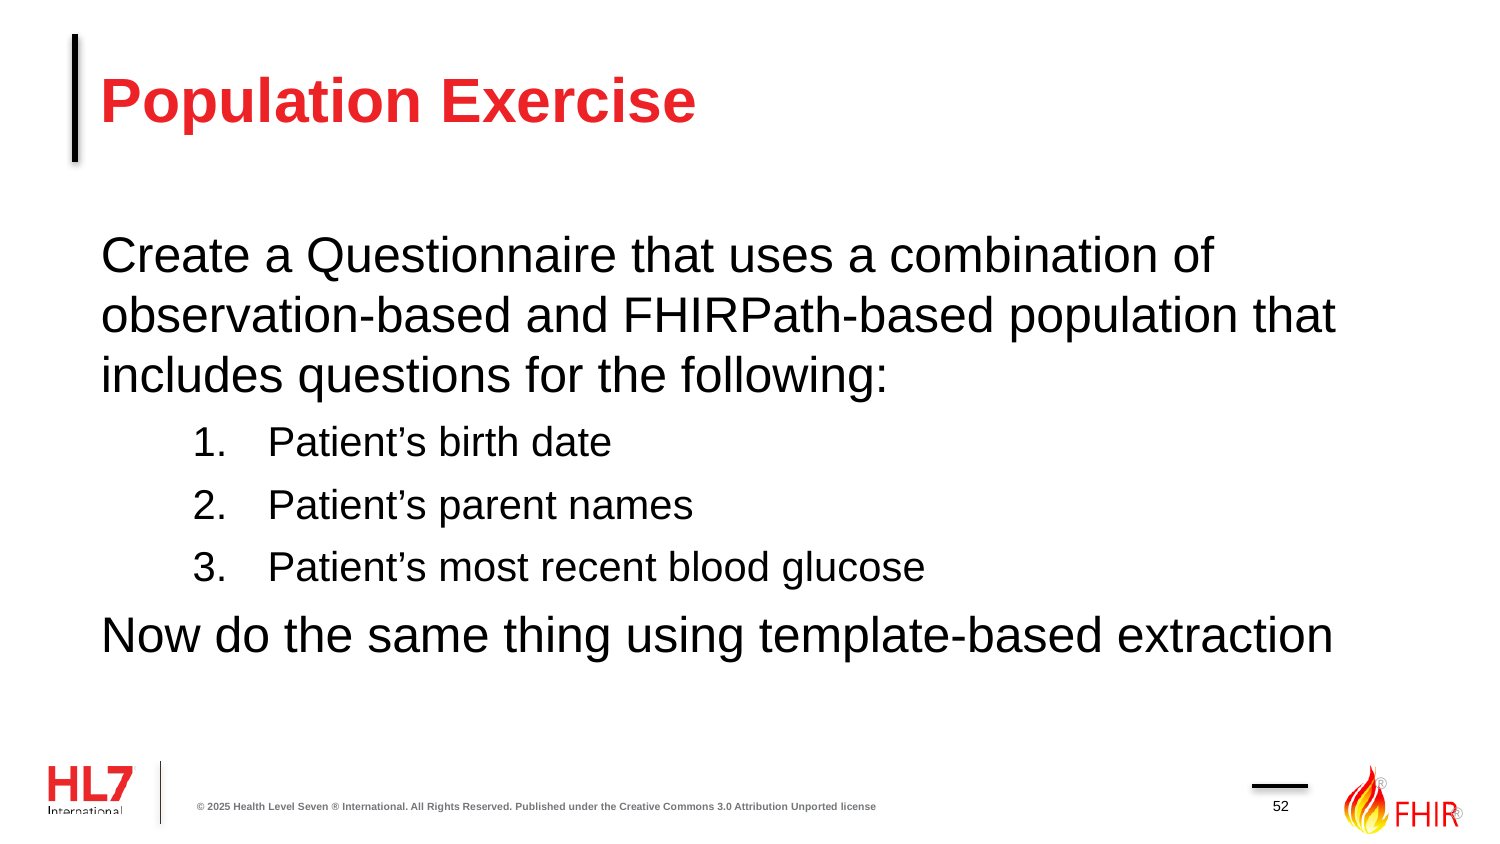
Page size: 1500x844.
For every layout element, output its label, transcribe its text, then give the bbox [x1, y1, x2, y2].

list Create a Questionnaire that uses a combination of observation-based and FHIRPath-based population that includes questions for the following: Patient’s birth date Patient’s parent names Patient’s most recent blood glucose Now do the same thing using template-based extraction [100, 222, 1451, 731]
picture [1339, 760, 1463, 837]
slide_number 52 [1258, 786, 1304, 814]
footer © 2025 Health Level Seven ® International. All Rights Reserved. Published under the Creative Commons 3.0 Attribution Unported license [196, 786, 941, 813]
title Population Exercise [100, 33, 1451, 163]
